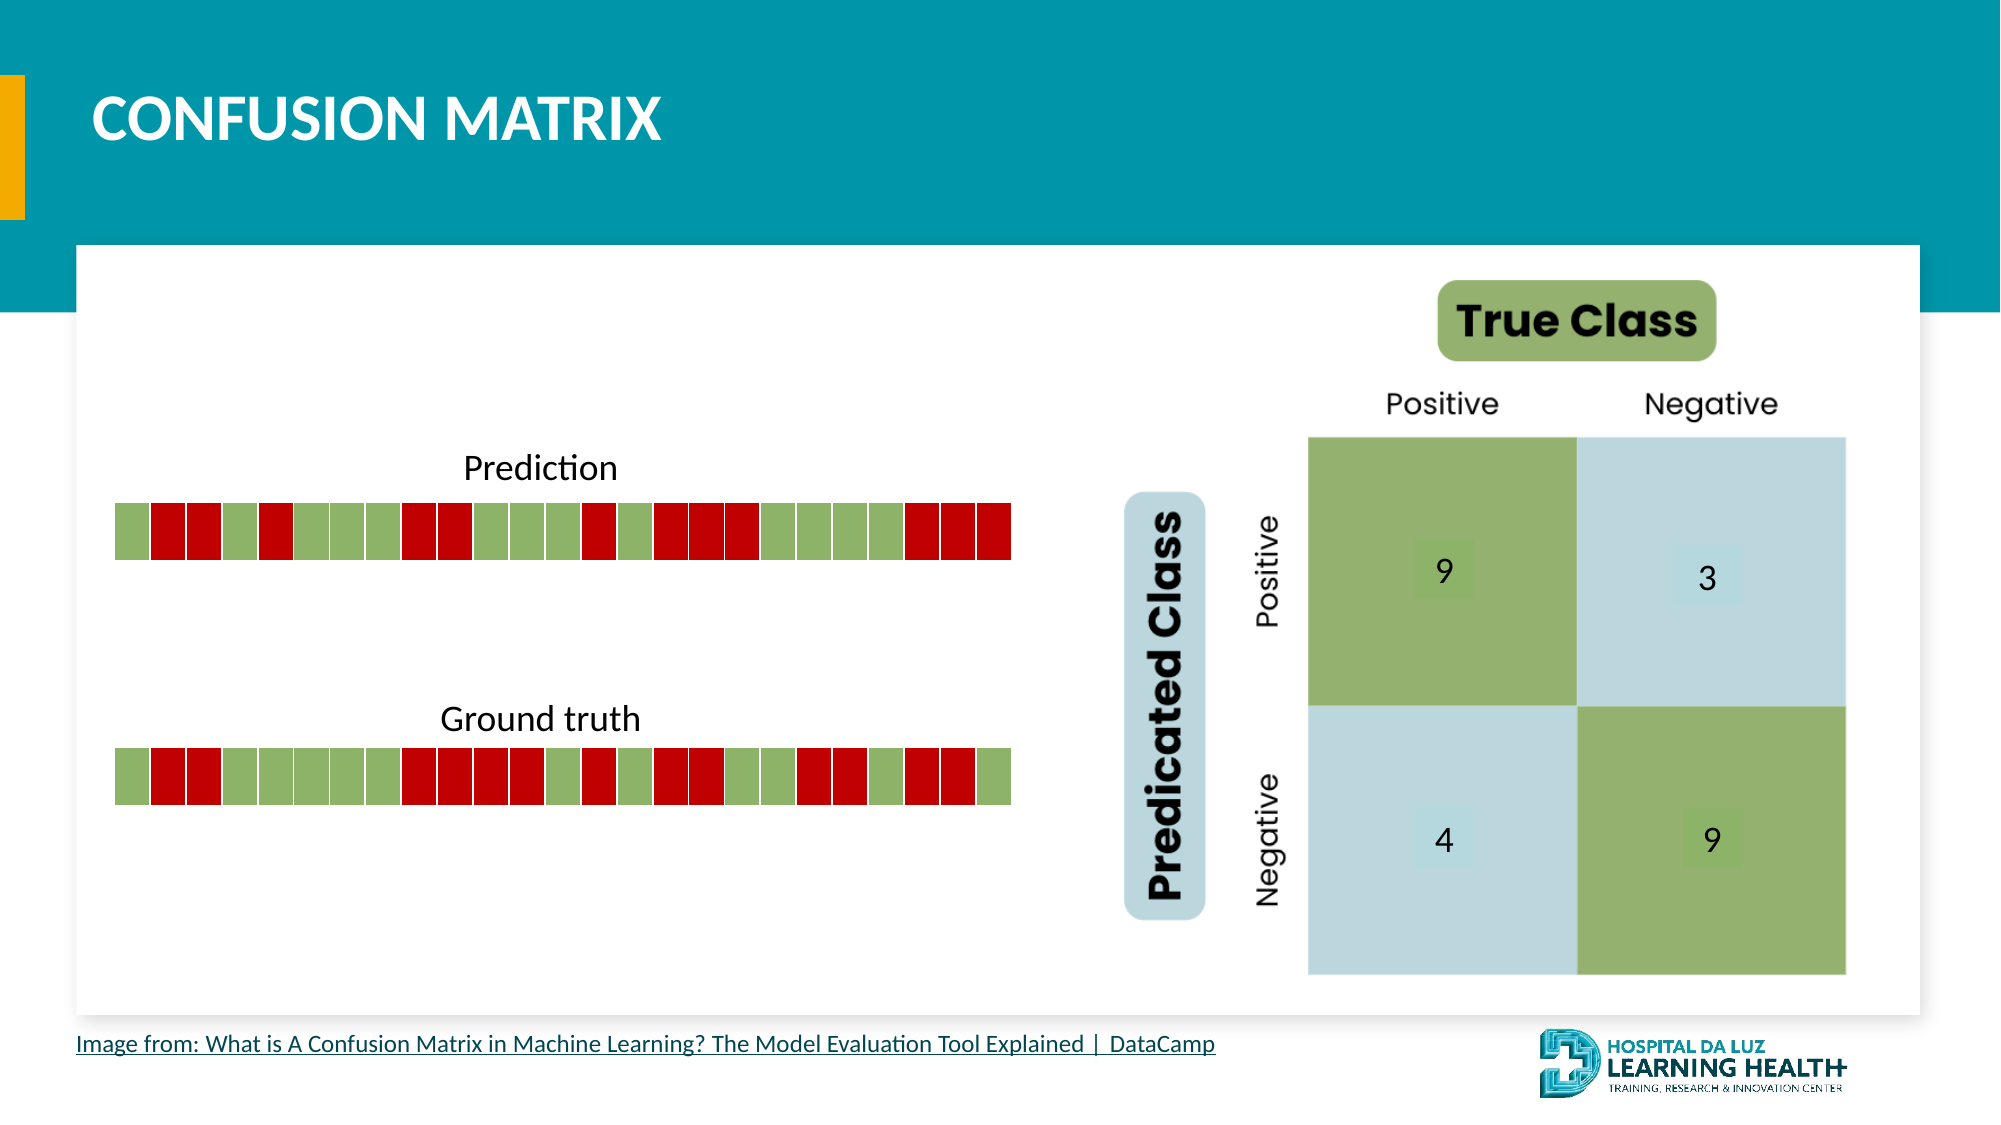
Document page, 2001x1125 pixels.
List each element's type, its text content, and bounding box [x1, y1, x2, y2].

table_header [366, 503, 400, 560]
table_header [294, 748, 329, 805]
table_header [689, 748, 724, 805]
table_header [725, 748, 759, 805]
table_header [761, 748, 795, 805]
table_header [869, 748, 903, 805]
table_header [546, 503, 580, 560]
table_header [259, 503, 293, 560]
table_header [941, 748, 975, 805]
table_header [582, 748, 616, 805]
table_header [474, 748, 508, 805]
table_header [151, 748, 185, 805]
table_header [654, 748, 688, 805]
table_header [833, 748, 867, 805]
table_header [223, 748, 257, 805]
table_header [187, 503, 221, 560]
text_box Ground truth [425, 686, 657, 747]
table_header [905, 503, 939, 560]
table_header [330, 748, 364, 805]
table_header [618, 748, 652, 805]
table_header [977, 503, 1011, 560]
table_header [905, 748, 939, 805]
table_header [115, 503, 149, 560]
table_header [402, 503, 436, 560]
table_header [223, 503, 257, 560]
text_box Image from: What is A Confusion Matrix in Machine Learning? The Model Evaluation Tool Explained | DataCamp [61, 1019, 1836, 1065]
list CONFUSION MATRIX [77, 75, 1939, 143]
table_header [151, 503, 185, 560]
table_header [115, 748, 149, 805]
table_header [330, 503, 364, 560]
table_header [761, 503, 795, 560]
picture [1524, 1015, 1863, 1113]
table_header [582, 503, 616, 560]
table_header [941, 503, 975, 560]
table_header [725, 503, 759, 560]
table_header [510, 503, 544, 560]
table_header [833, 503, 867, 560]
text_box Prediction [448, 436, 634, 496]
table_header [259, 748, 293, 805]
table_header [546, 748, 580, 805]
table_header [438, 503, 472, 560]
table_header [797, 748, 831, 805]
table_header [510, 748, 544, 805]
table_header [187, 748, 221, 805]
table_header [869, 503, 903, 560]
picture [1104, 253, 1865, 1009]
table_header [402, 748, 436, 805]
table_header [294, 503, 329, 560]
table_header [366, 748, 400, 805]
table_header [977, 748, 1011, 805]
table_header [618, 503, 652, 560]
table_header [797, 503, 831, 560]
table_header [438, 748, 472, 805]
table_header [474, 503, 508, 560]
table_header [654, 503, 688, 560]
table_header [689, 503, 724, 560]
